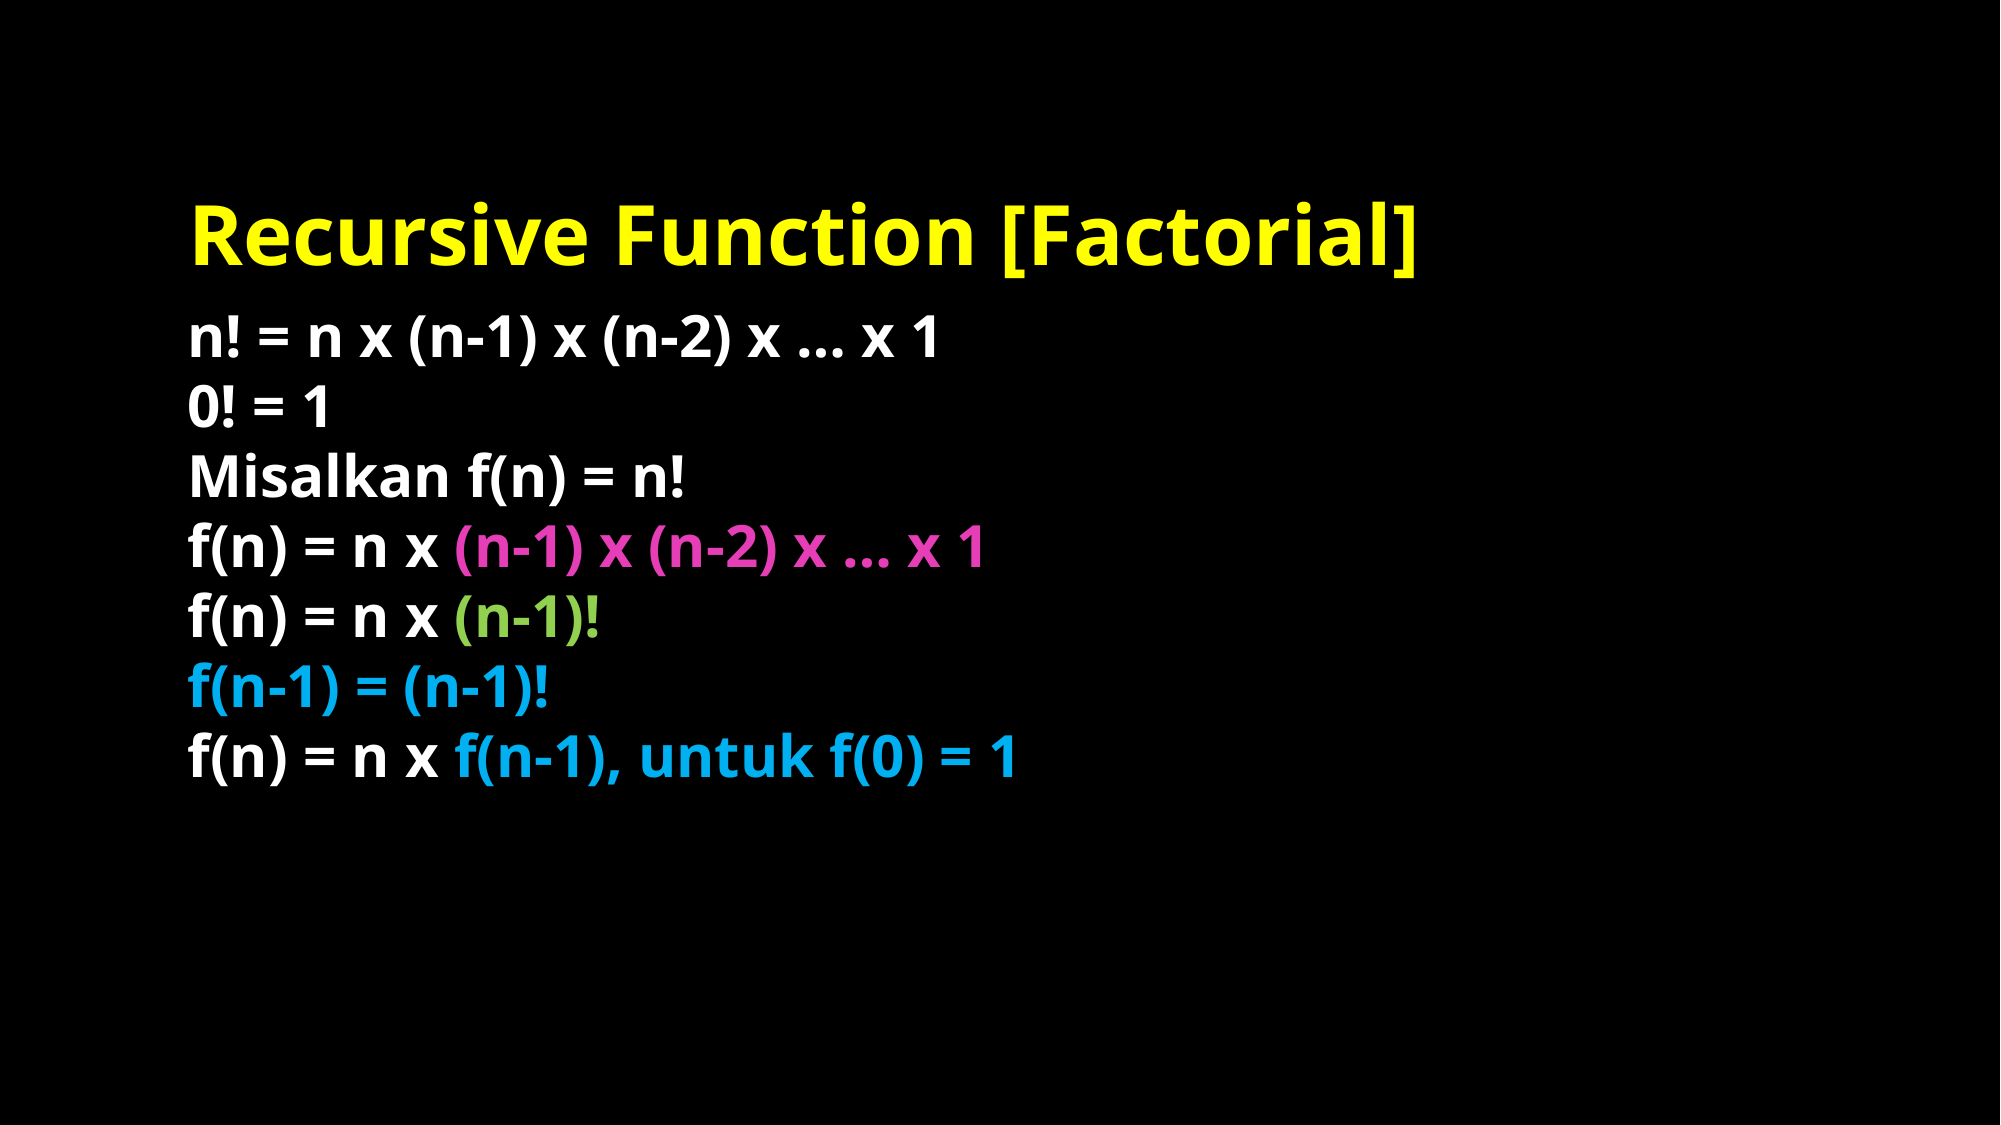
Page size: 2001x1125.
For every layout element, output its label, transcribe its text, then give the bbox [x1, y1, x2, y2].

title Recursive Function [Factorial] [173, 120, 1673, 291]
text_box n! = n x (n-1) x (n-2) x … x 1 0! = 1 Misalkan f(n) = n! f(n) = n x (n-1) x (n-2) x … x 1 f(n) = n x (n-1)! f(n-1) = (n-1)! f(n) = n x f(n-1), untuk f(0) = 1 [173, 291, 1842, 936]
